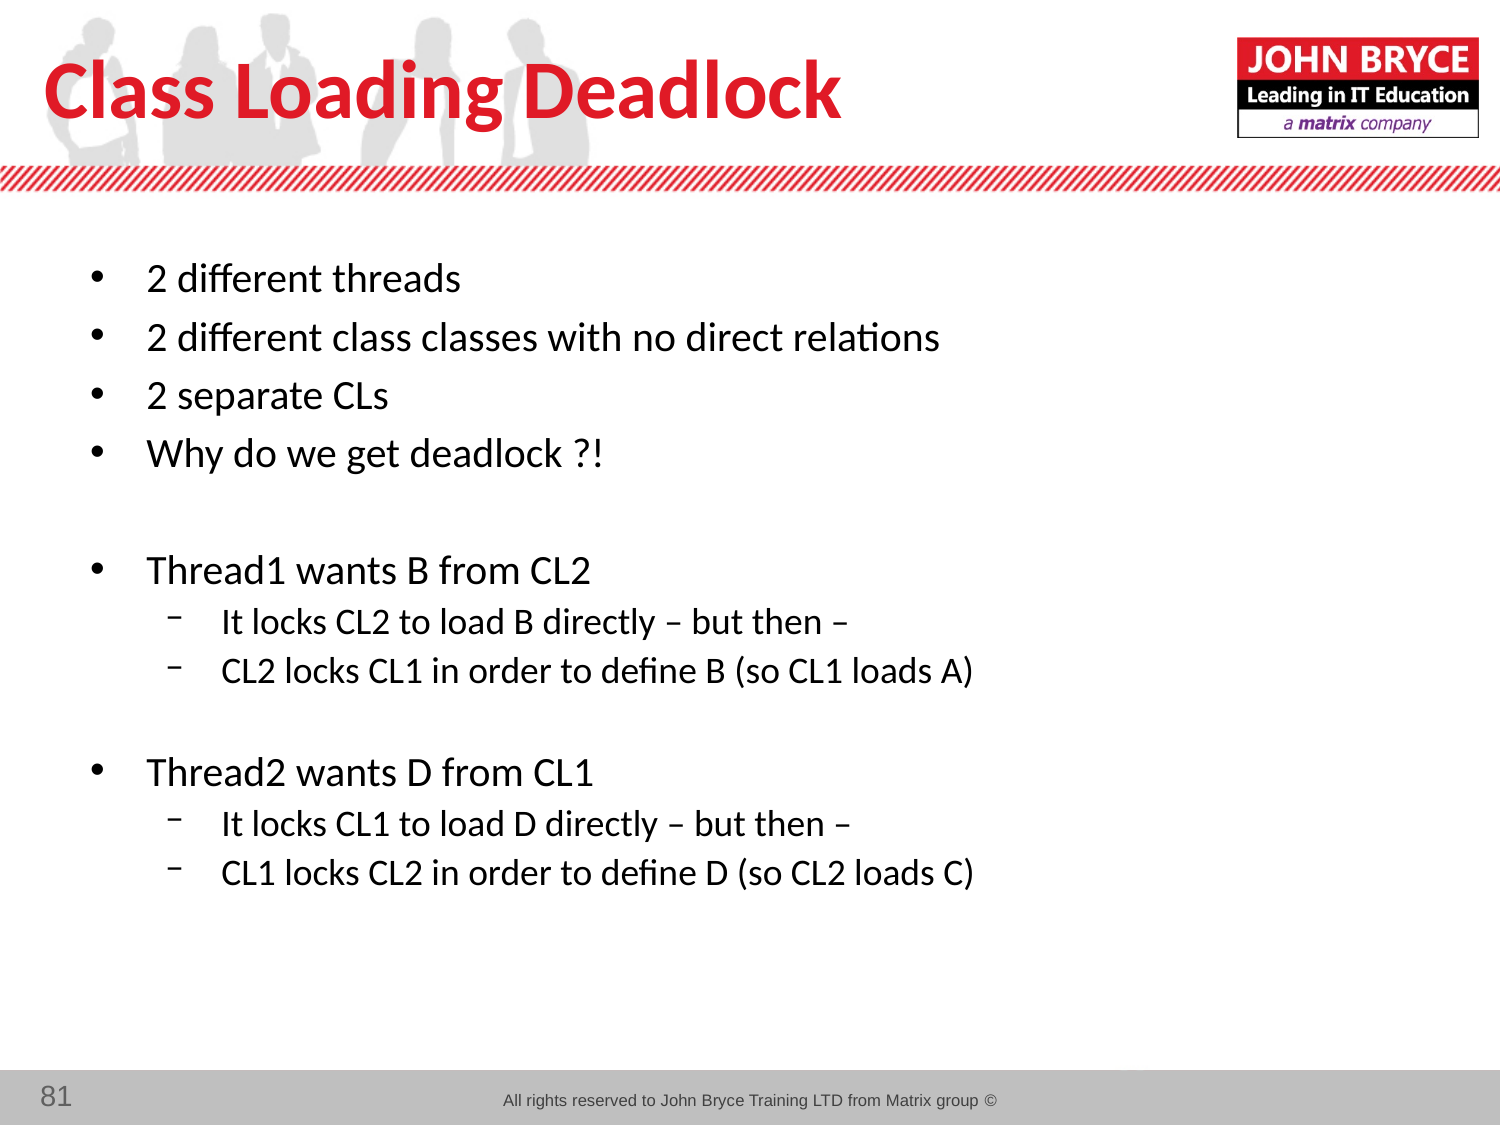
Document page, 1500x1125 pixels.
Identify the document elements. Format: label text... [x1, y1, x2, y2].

list 2 different threads 2 different class classes with no direct relations 2 separate CLs Why do we get deadlock ?! Thread1 wants B from CL2 It locks CL2 to load B directly – but then – CL2 locks CL1 in order to define B (so CL1 loads A) Thread2 wants D from CL1 It locks CL1 to load D directly – but then – CL1 locks CL2 in order to define D (so CL2 loads C) [75, 243, 1425, 1047]
picture [0, 0, 1500, 1070]
title Class Loading Deadlock [29, 21, 1235, 150]
